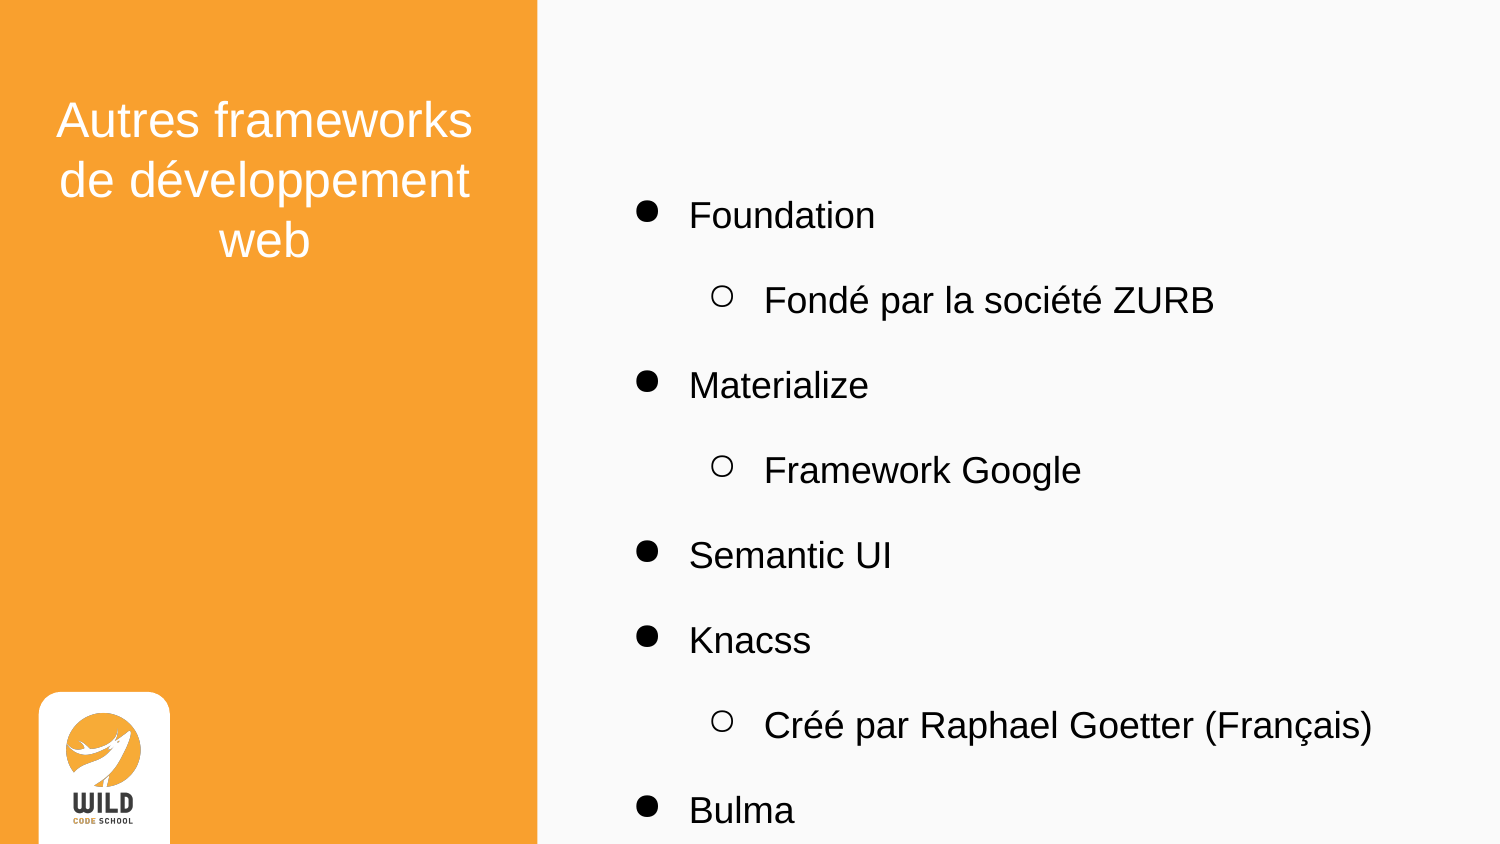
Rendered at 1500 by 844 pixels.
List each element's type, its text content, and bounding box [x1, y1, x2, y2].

title Autres frameworks de développement web [34, 72, 496, 389]
picture [54, 705, 152, 835]
list Foundation Fondé par la société ZURB Materialize Framework Google Semantic UI Knacss Créé par Raphael Goetter (Français) Bulma [598, 169, 1438, 664]
